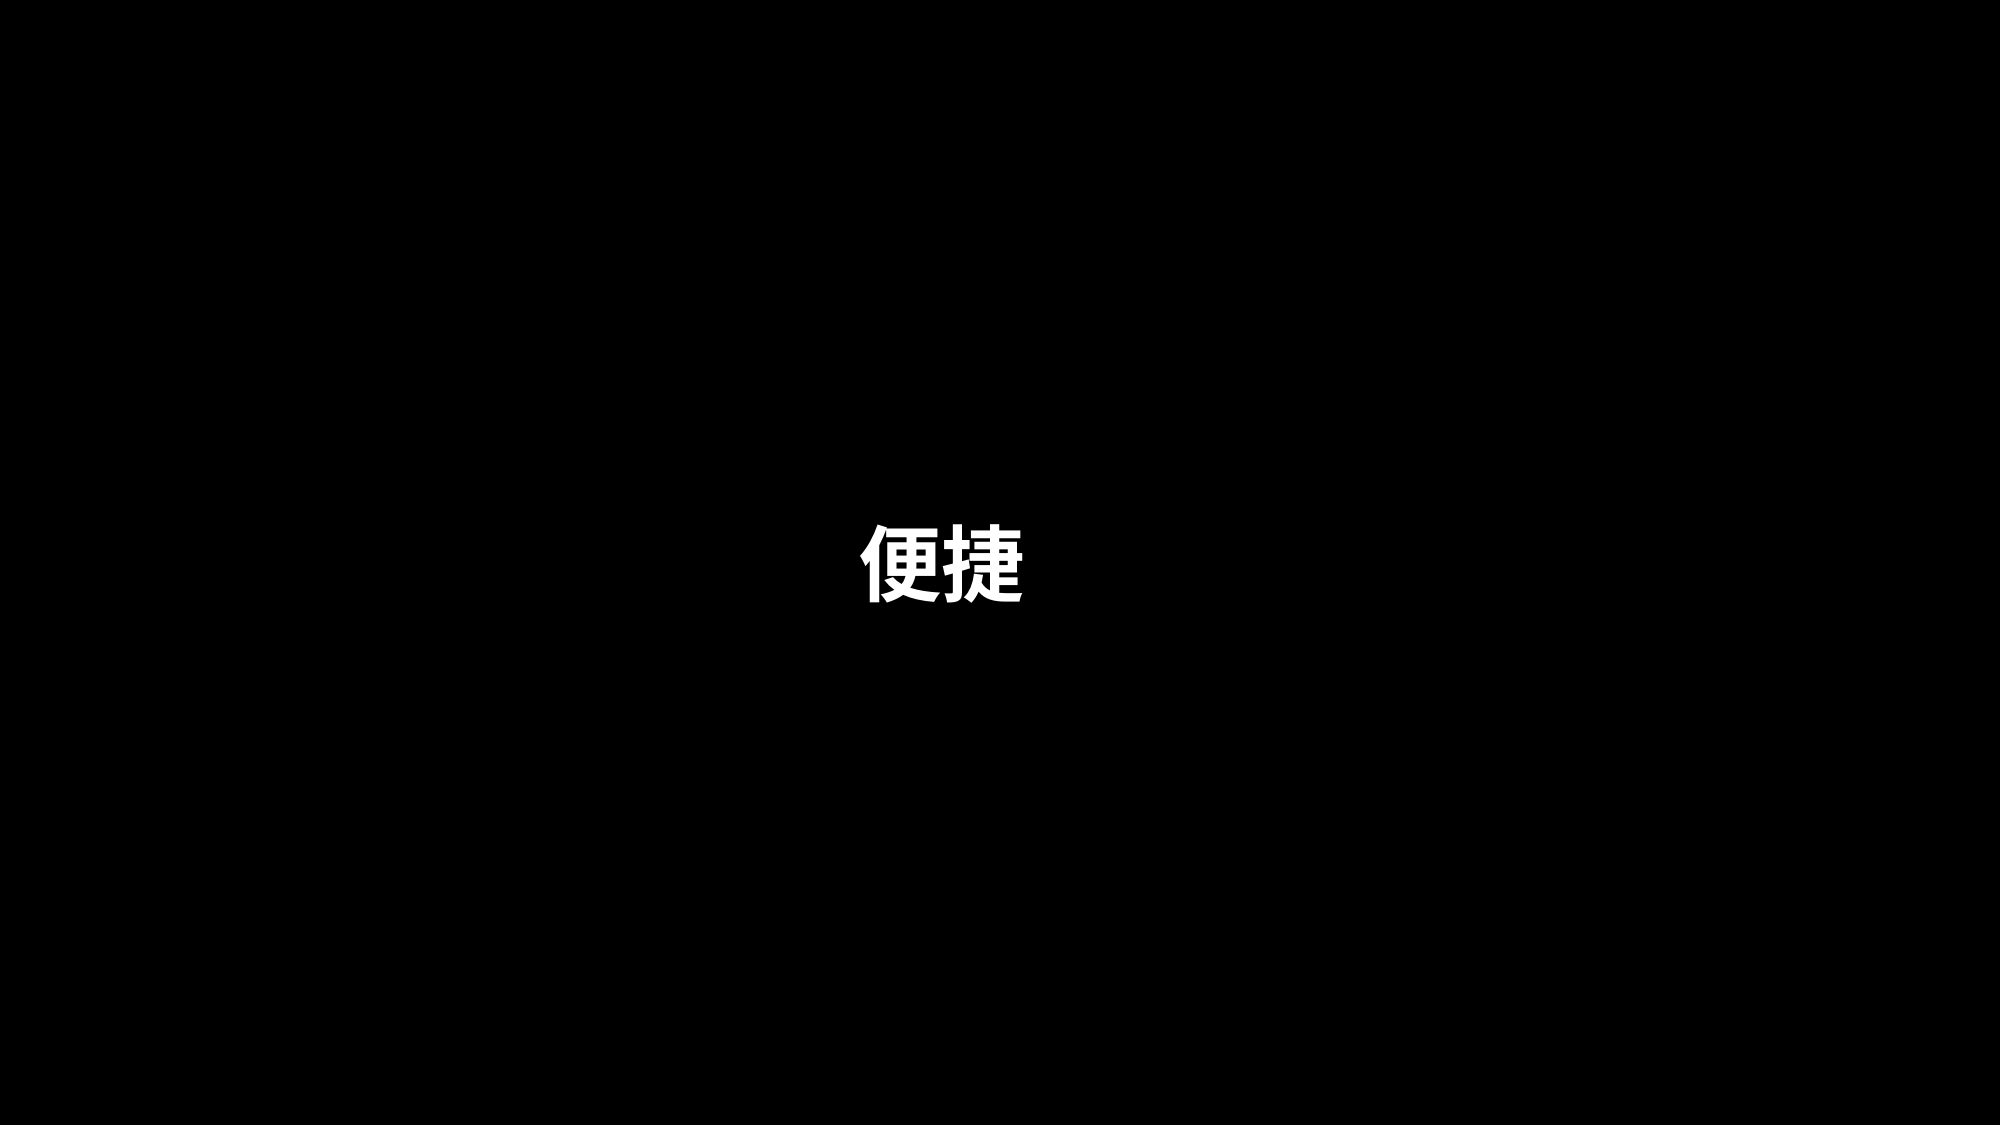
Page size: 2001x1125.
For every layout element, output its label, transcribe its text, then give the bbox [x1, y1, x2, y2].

text_box 便捷 [843, 504, 1157, 620]
